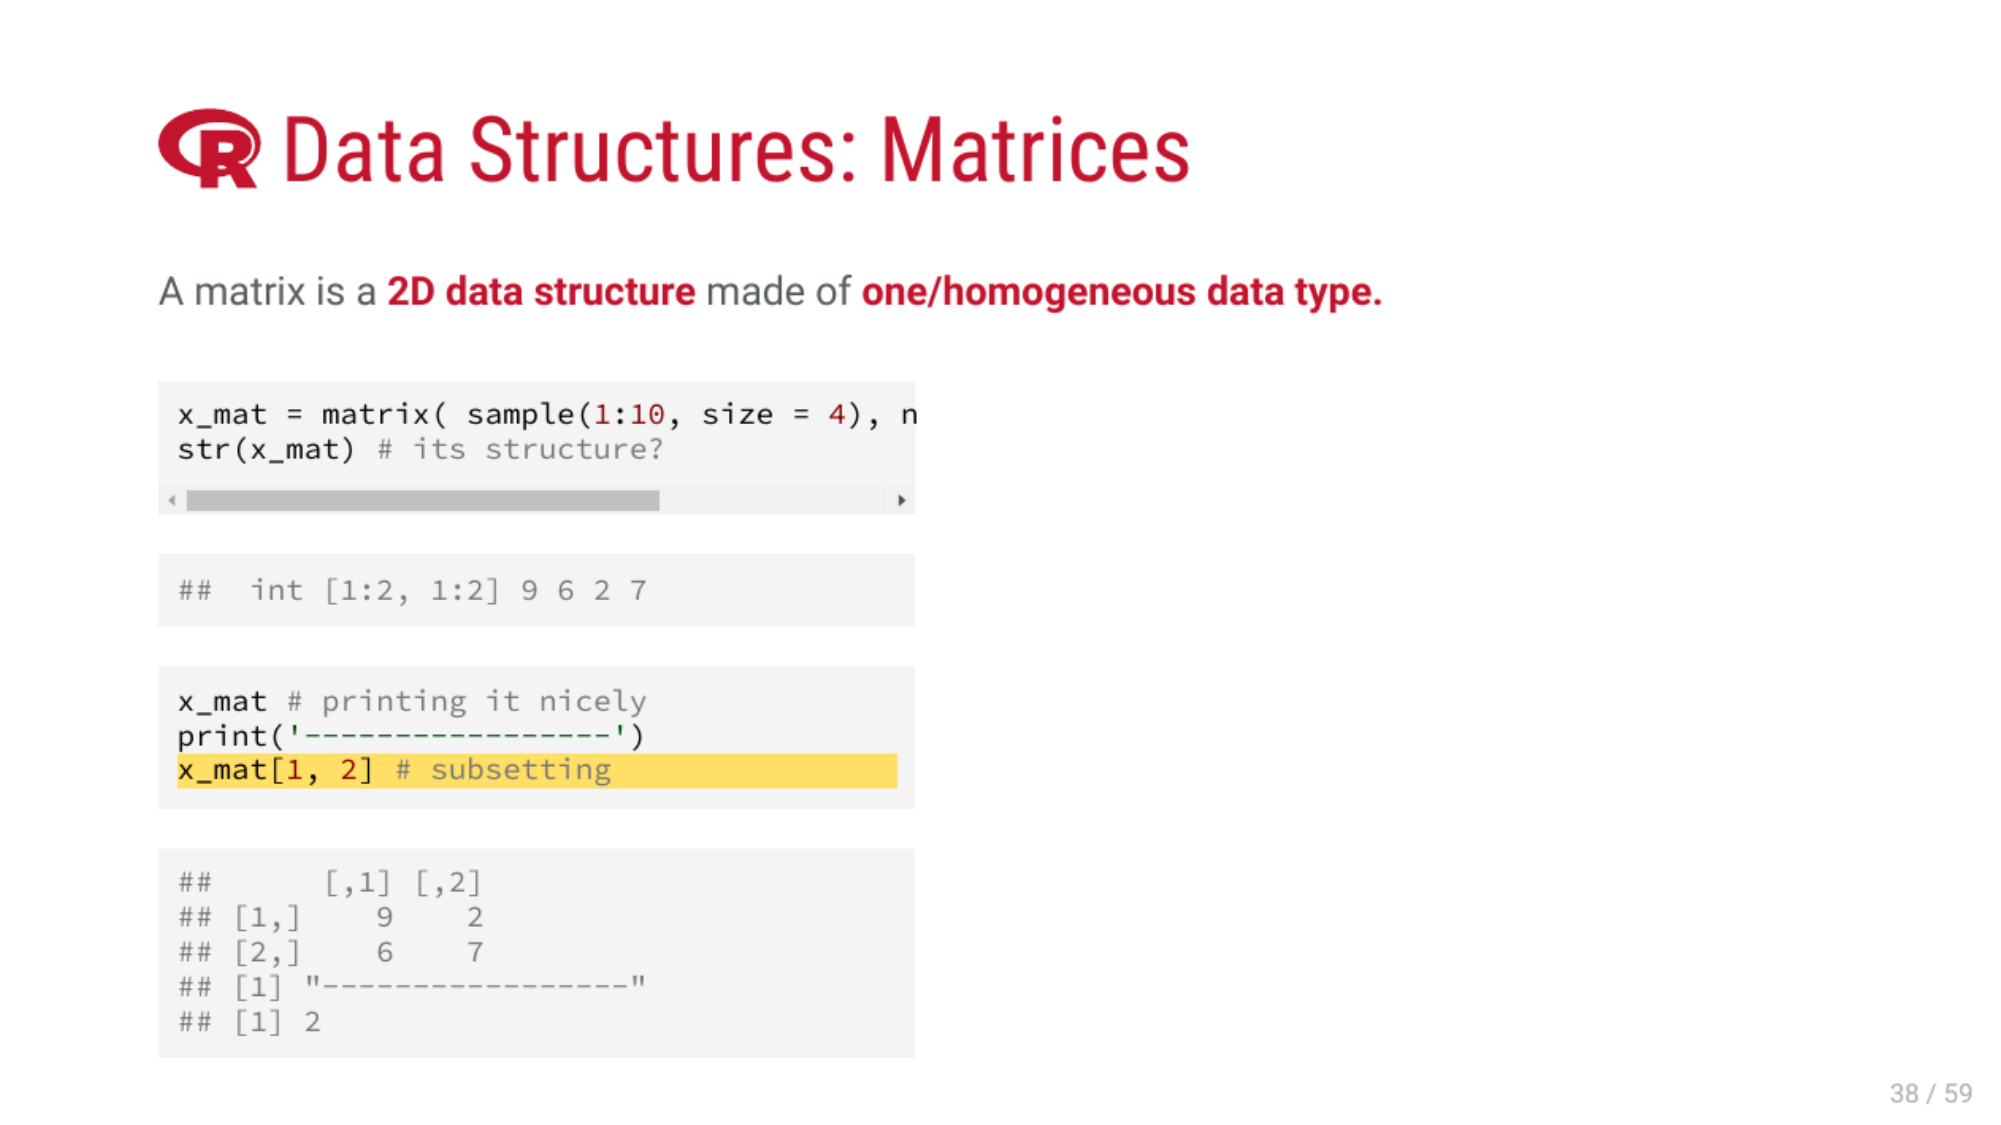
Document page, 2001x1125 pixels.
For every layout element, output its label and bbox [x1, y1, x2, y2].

list [0, 0, 2000, 1125]
